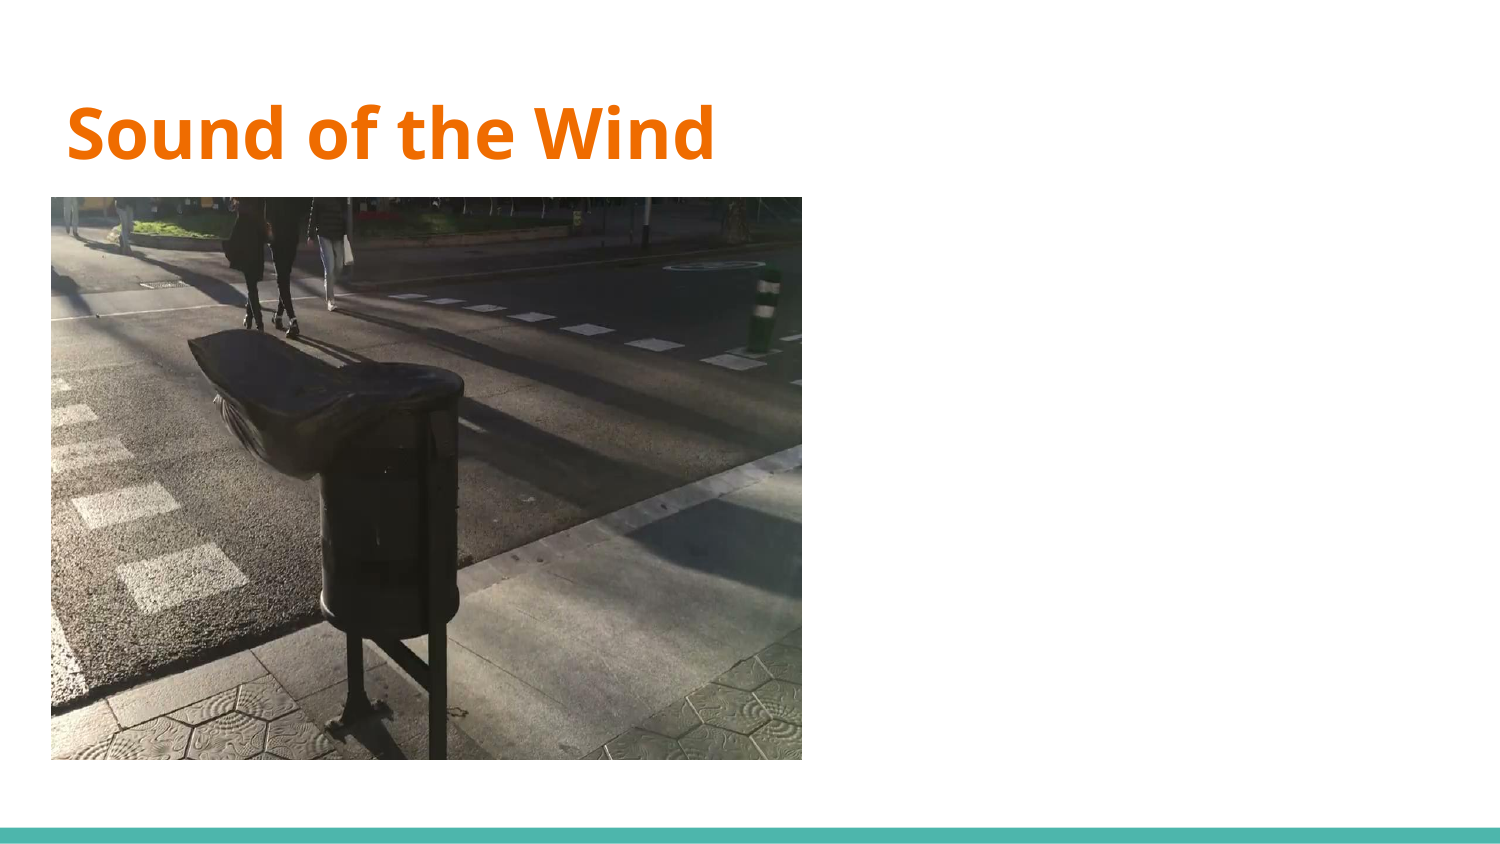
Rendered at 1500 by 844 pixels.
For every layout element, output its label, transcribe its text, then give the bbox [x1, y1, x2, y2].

title Sound of the Wind [51, 72, 1449, 189]
picture [50, 197, 802, 761]
